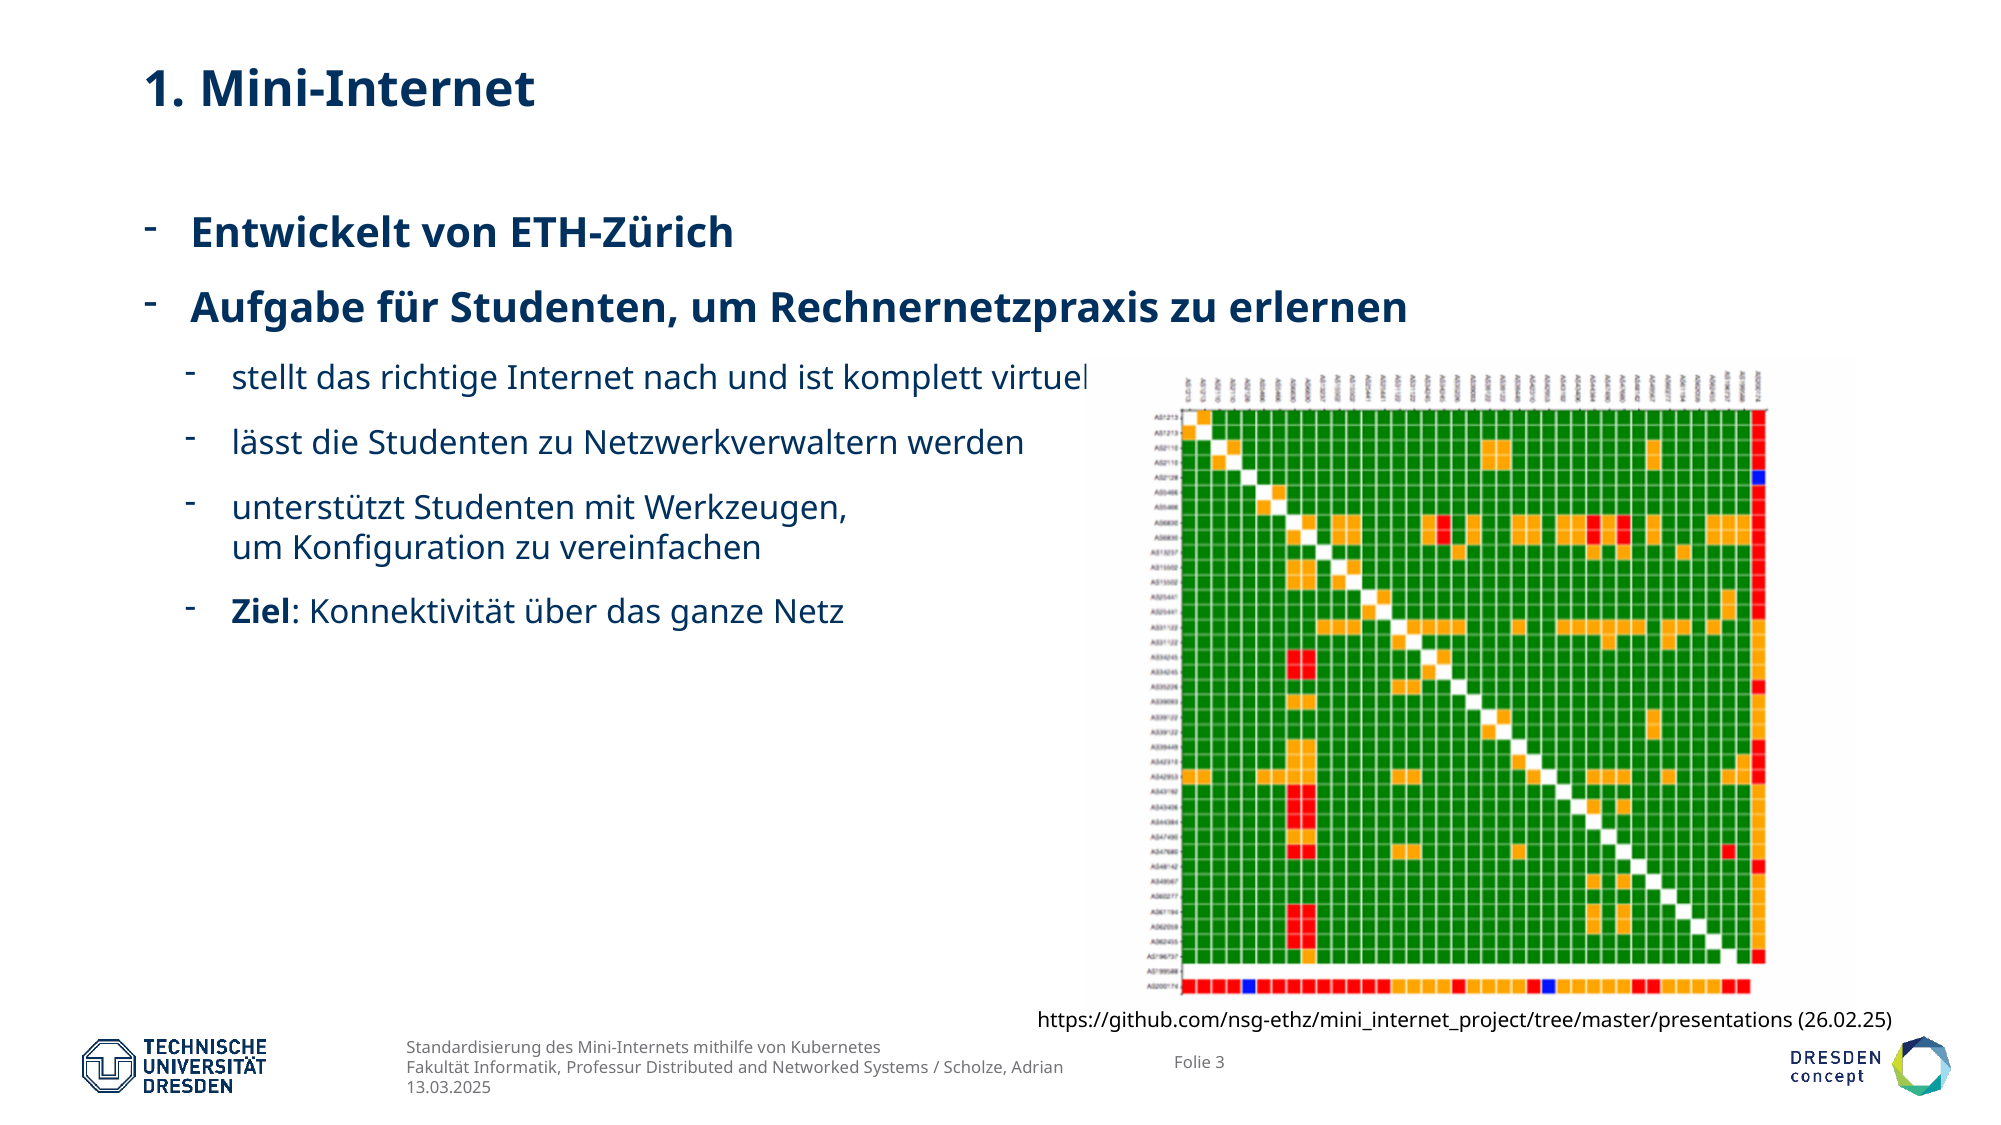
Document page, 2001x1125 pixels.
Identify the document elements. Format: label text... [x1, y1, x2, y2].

picture [1791, 1036, 1951, 1096]
text_box https://github.com/nsg-ethz/mini_internet_project/tree/master/presentations (26.02.25) [1022, 998, 1921, 1039]
title 1. Mini-Internet [143, 56, 1880, 169]
picture [82, 1039, 266, 1093]
picture [1086, 357, 1857, 1012]
list Entwickelt von ETH-Zürich Aufgabe für Studenten, um Rechnernetzpraxis zu erlernen stellt das richtige Internet nach und ist komplett virtuell lässt die Studenten zu Netzwerkverwaltern werden unterstützt Studenten mit Werkzeugen, um Konfiguration zu vereinfachen Ziel: Konnektivität über das ganze Netz [143, 206, 1880, 919]
